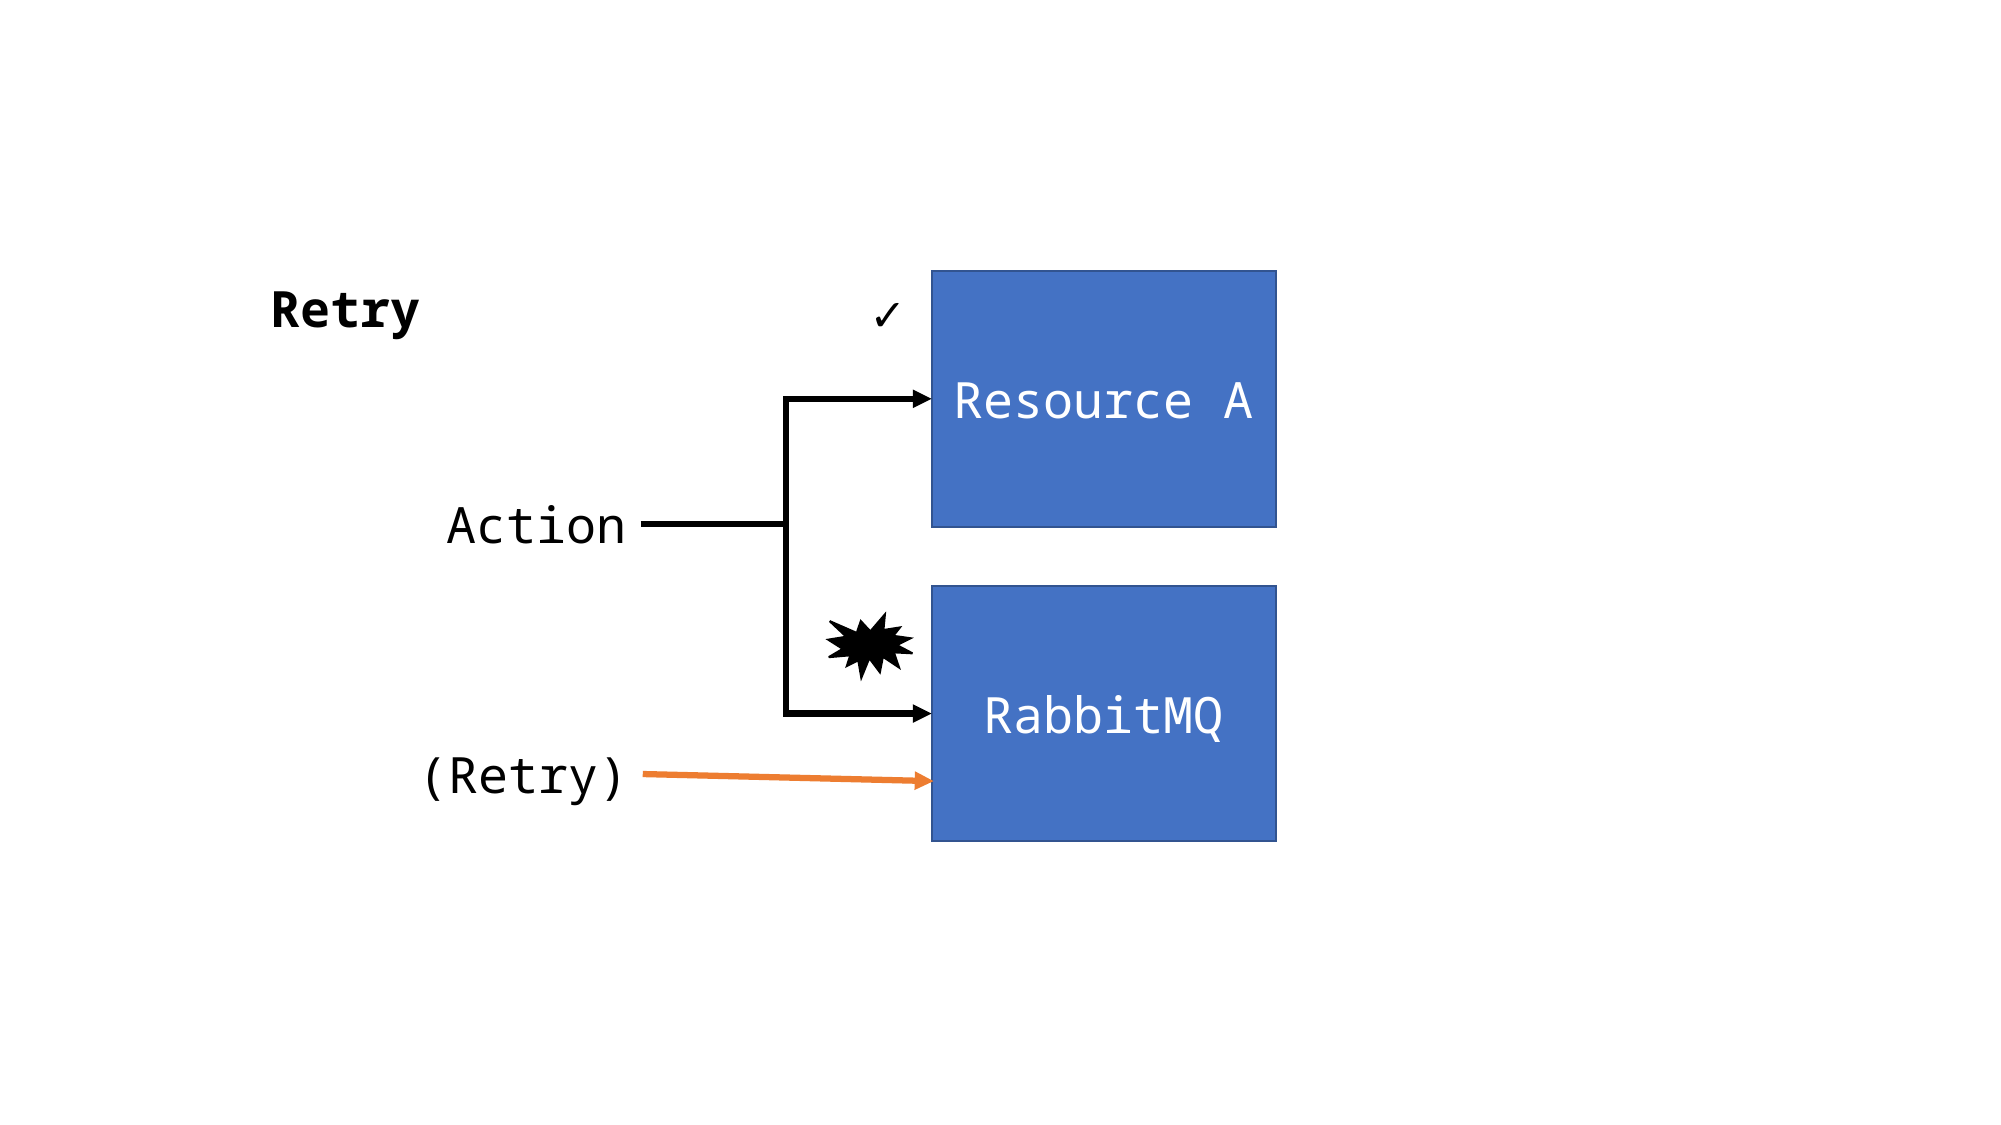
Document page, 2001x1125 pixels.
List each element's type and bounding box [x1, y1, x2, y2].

text_box [142, 269, 1276, 842]
